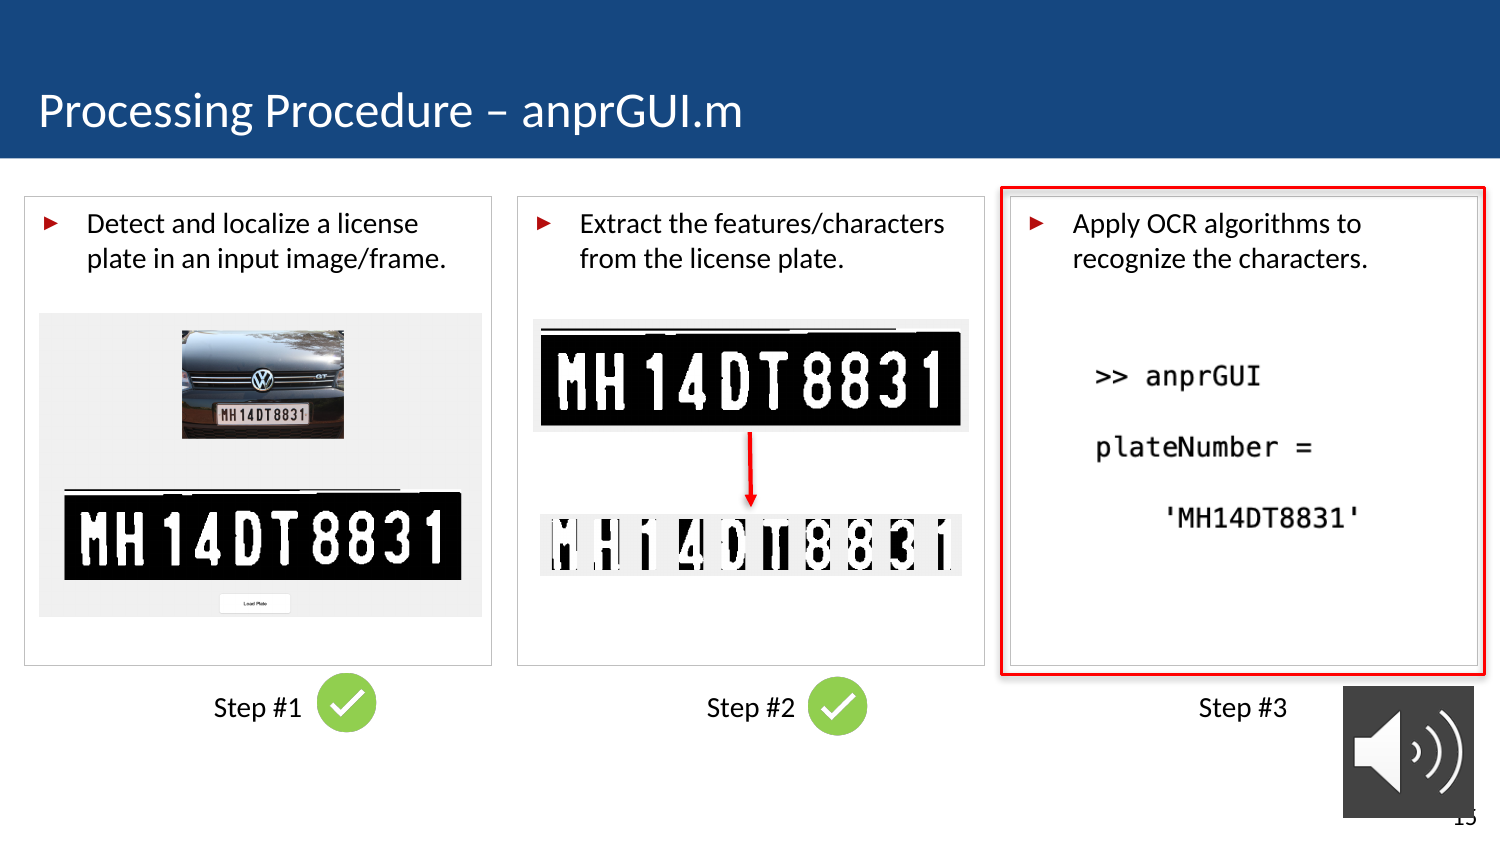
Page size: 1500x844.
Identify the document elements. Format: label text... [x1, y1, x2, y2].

picture [309, 665, 384, 741]
list Step #2 [516, 681, 986, 756]
text_box [1001, 187, 1485, 675]
list Step #1 [23, 681, 493, 756]
picture [1088, 350, 1398, 560]
title Processing Procedure – anprGUI.m [23, 37, 1477, 179]
picture [799, 668, 875, 744]
list Extract the features/characters from the license plate. [517, 196, 985, 666]
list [38, 313, 482, 617]
picture [540, 513, 962, 576]
list Detect and localize a license plate in an input image/frame. [24, 196, 492, 666]
picture [533, 319, 969, 432]
list Step #3 [1008, 683, 1339, 756]
picture [1341, 685, 1476, 819]
